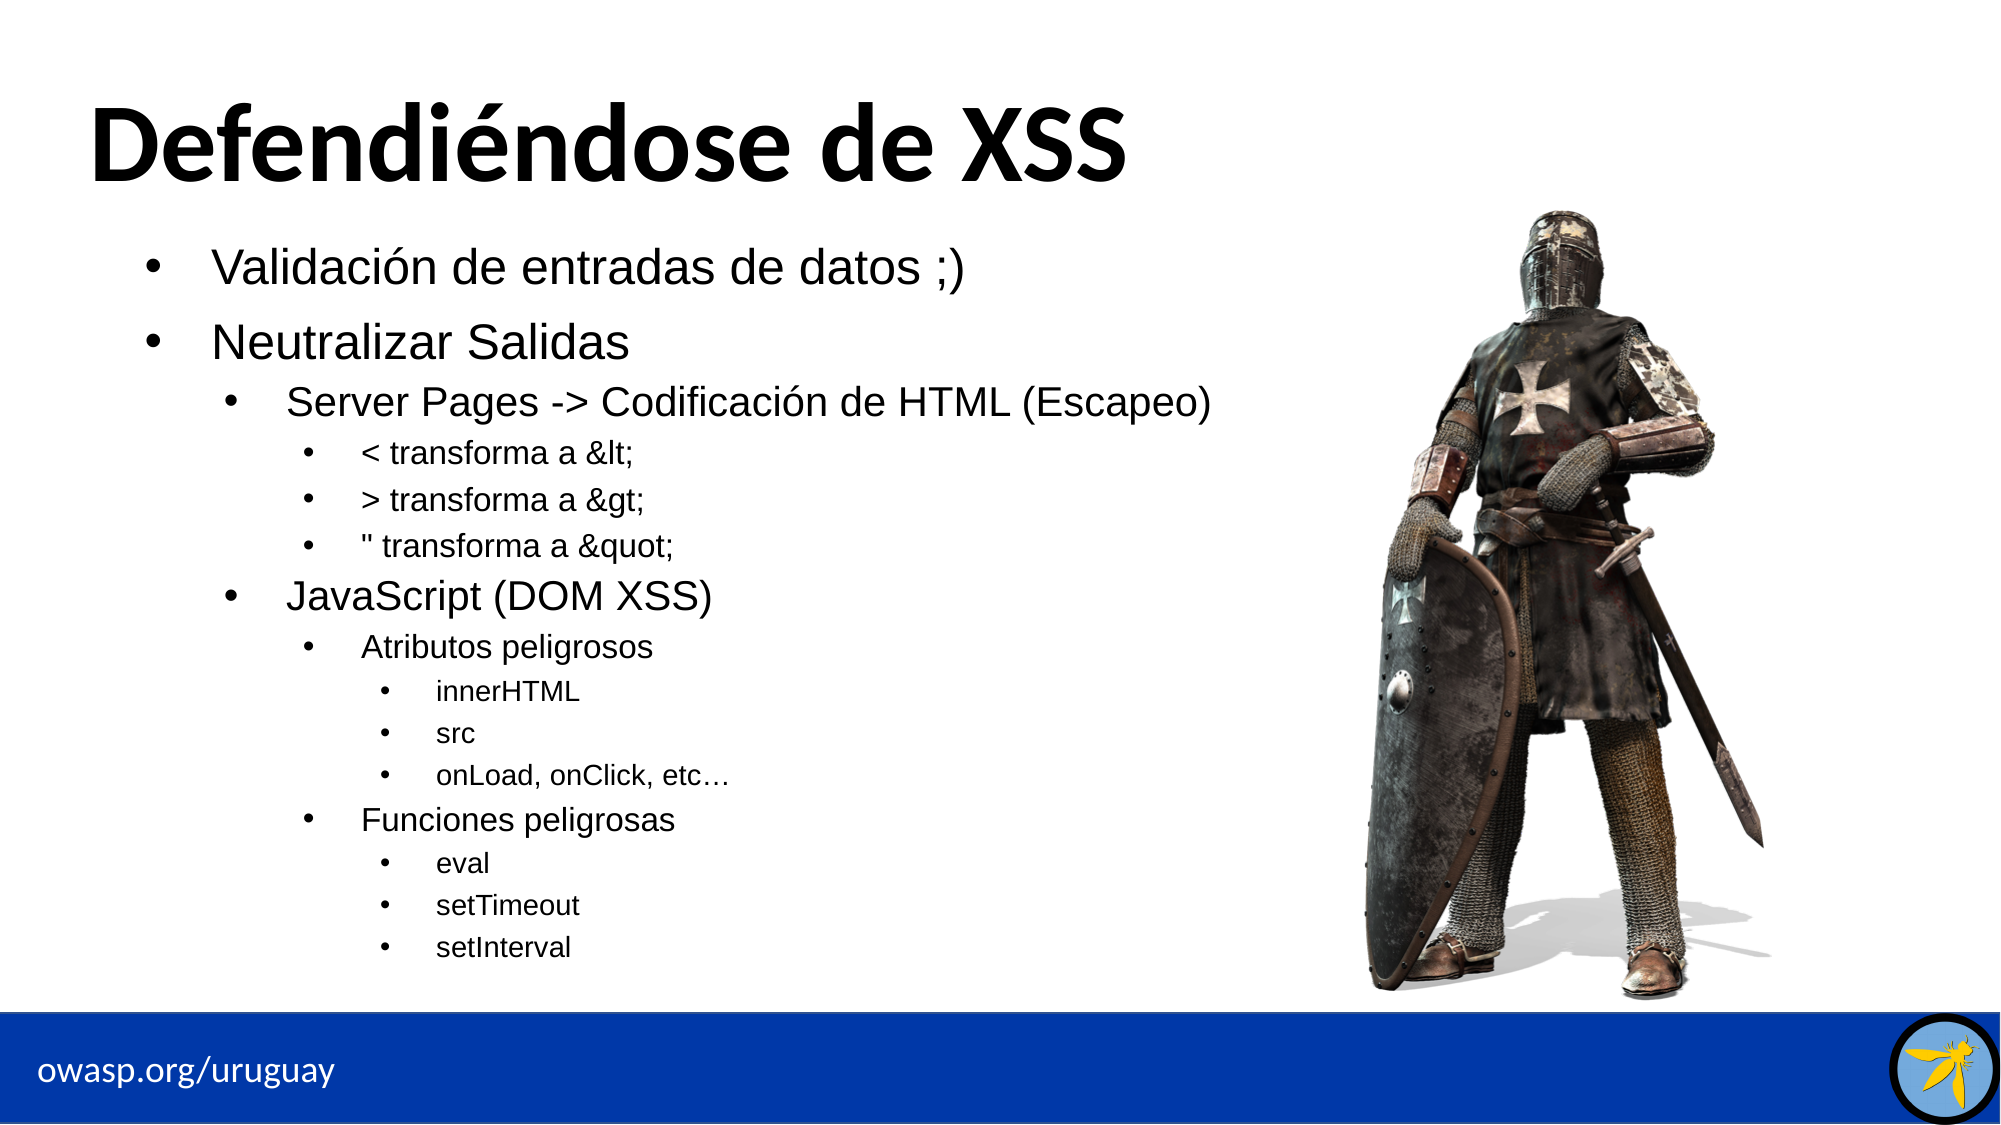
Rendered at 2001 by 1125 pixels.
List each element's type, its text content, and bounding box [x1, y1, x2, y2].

picture [1808, 932, 2001, 1125]
picture [1276, 193, 1801, 1004]
list Validación de entradas de datos ;) Neutralizar Salidas Server Pages -> Codificación de HTML (Escapeo) < transforma a &lt; > transforma a &gt; " transforma a &quot; JavaScript (DOM XSS) Atributos peligrosos innerHTML src onLoad, onClick, etc… Funciones peligrosas eval setTimeout setInterval [121, 234, 1926, 1063]
title Defendiéndose de XSS [74, 36, 1800, 254]
